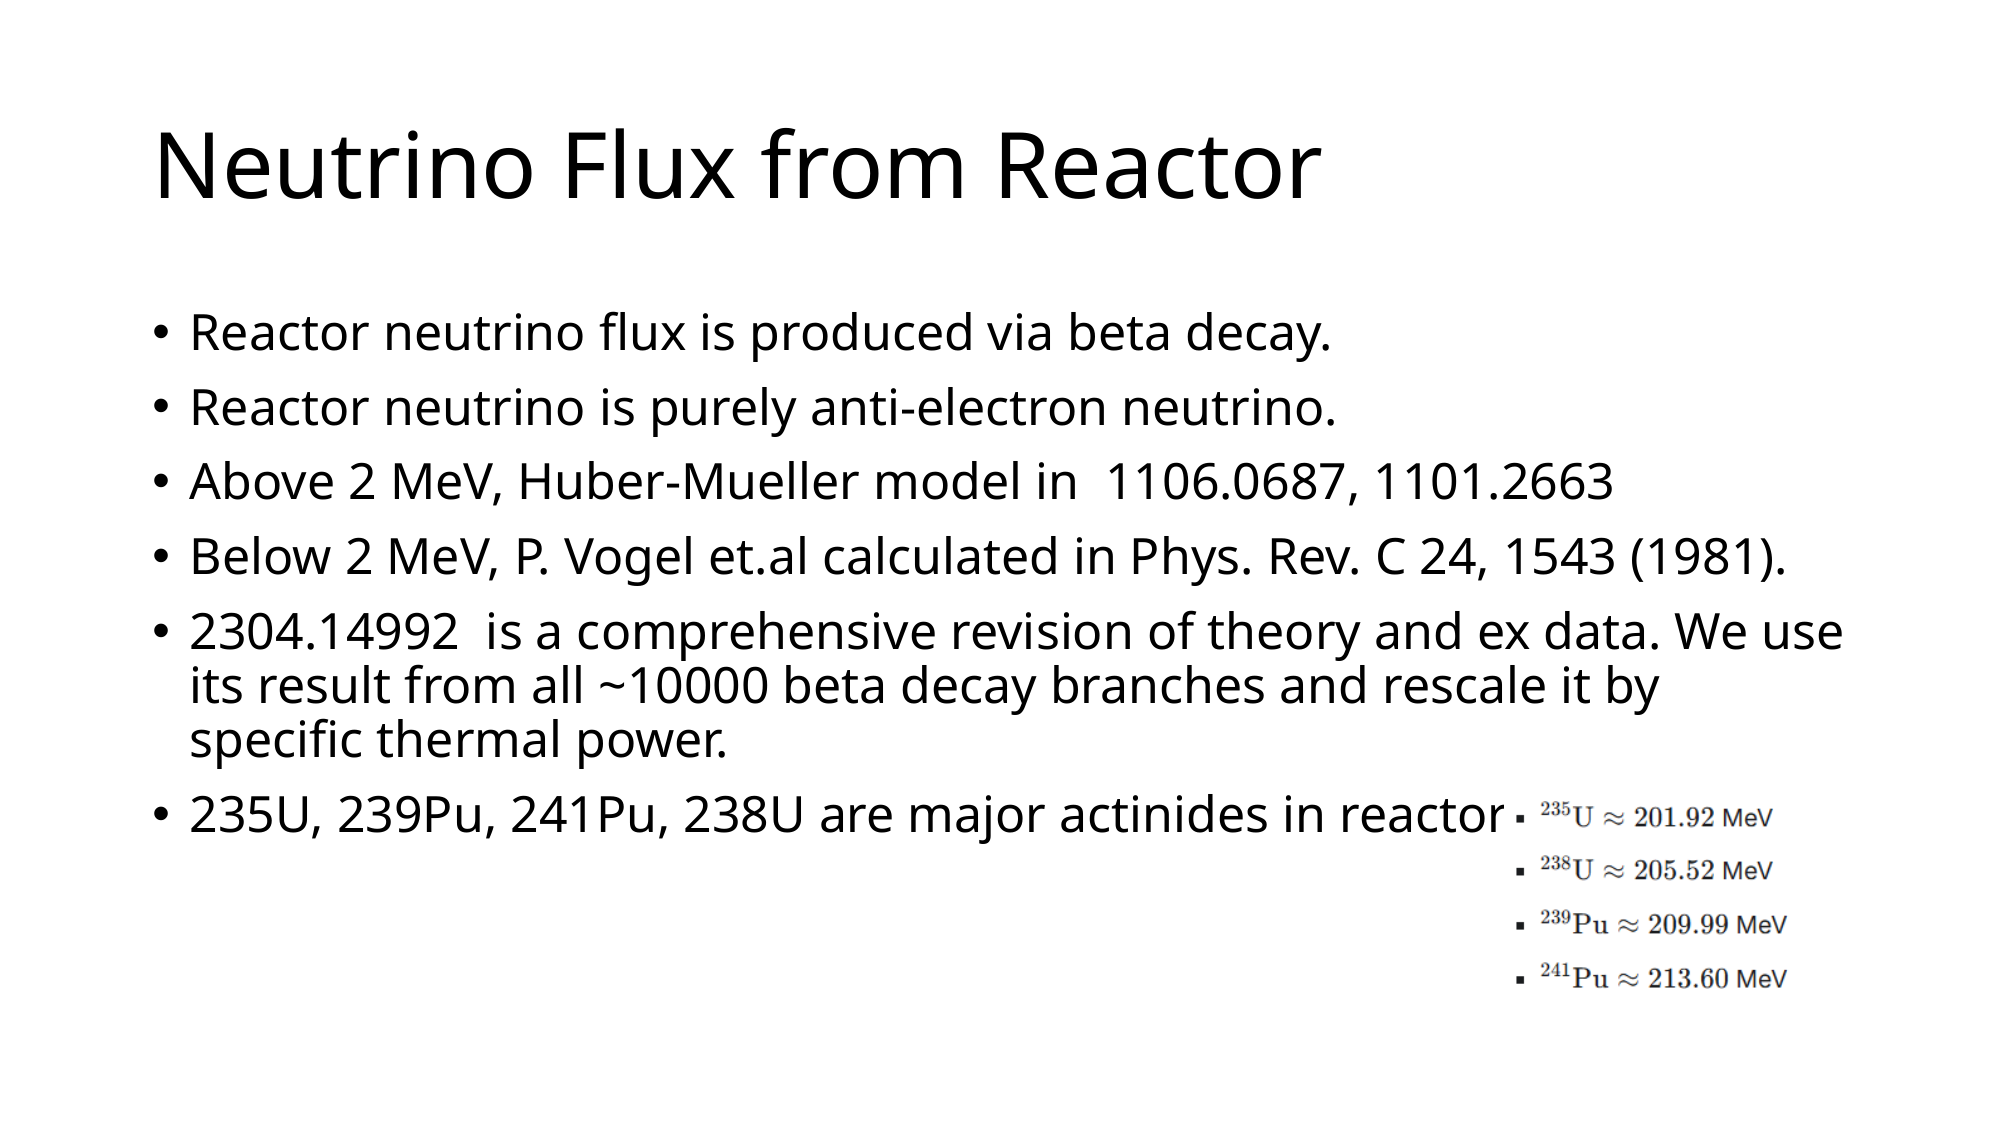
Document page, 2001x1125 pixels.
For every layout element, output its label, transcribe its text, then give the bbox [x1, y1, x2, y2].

picture [1504, 795, 1807, 999]
title Neutrino Flux from Reactor [137, 59, 1863, 278]
list Reactor neutrino flux is produced via beta decay. Reactor neutrino is purely anti-electron neutrino. Above 2 MeV, Huber-Mueller model in 1106.0687, 1101.2663 Below 2 MeV, P. Vogel et.al calculated in Phys. Rev. C 24, 1543 (1981). 2304.14992 is a comprehensive revision of theory and ex data. We use its result from all ~10000 beta decay branches and rescale it by specific thermal power. 235U, 239Pu, 241Pu, 238U are major actinides in reactors. [137, 299, 1863, 1014]
